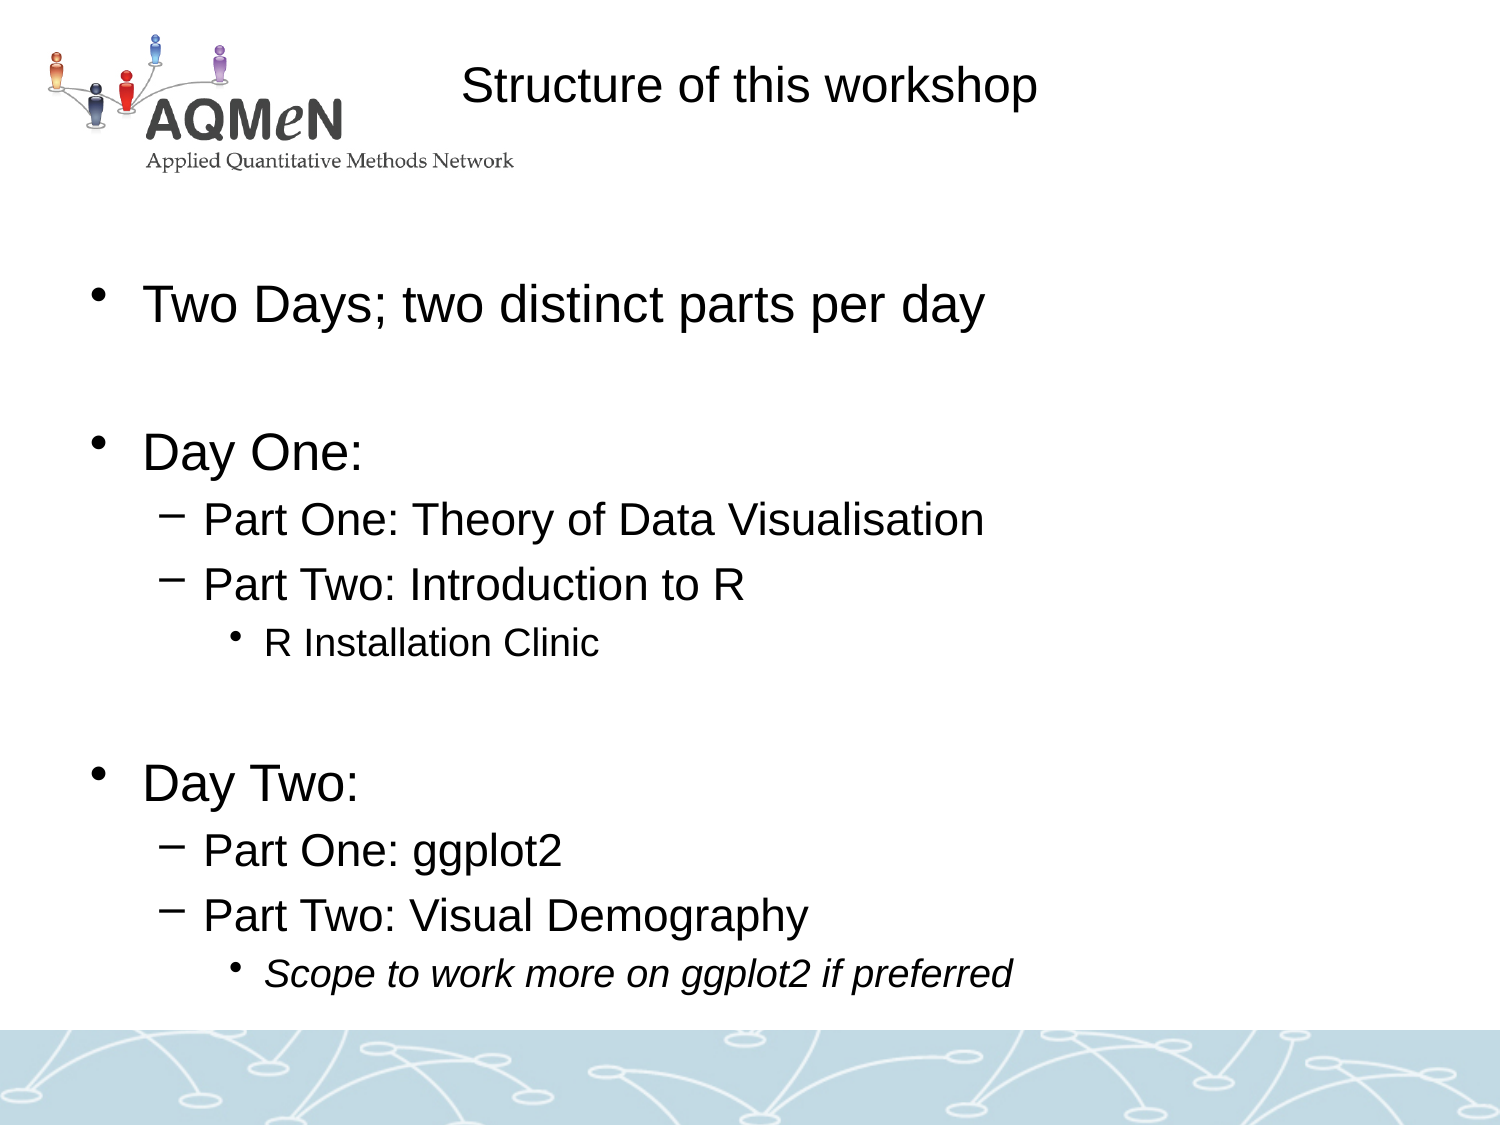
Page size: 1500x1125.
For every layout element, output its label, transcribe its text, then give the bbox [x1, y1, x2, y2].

list Two Days; two distinct parts per day Day One: Part One: Theory of Data Visualisation Part Two: Introduction to R R Installation Clinic Day Two: Part One: ggplot2 Part Two: Visual Demography Scope to work more on ggplot2 if preferred [75, 262, 1128, 1005]
picture [47, 34, 514, 173]
picture [0, 1030, 1500, 1125]
title Structure of this workshop [75, 45, 1425, 233]
